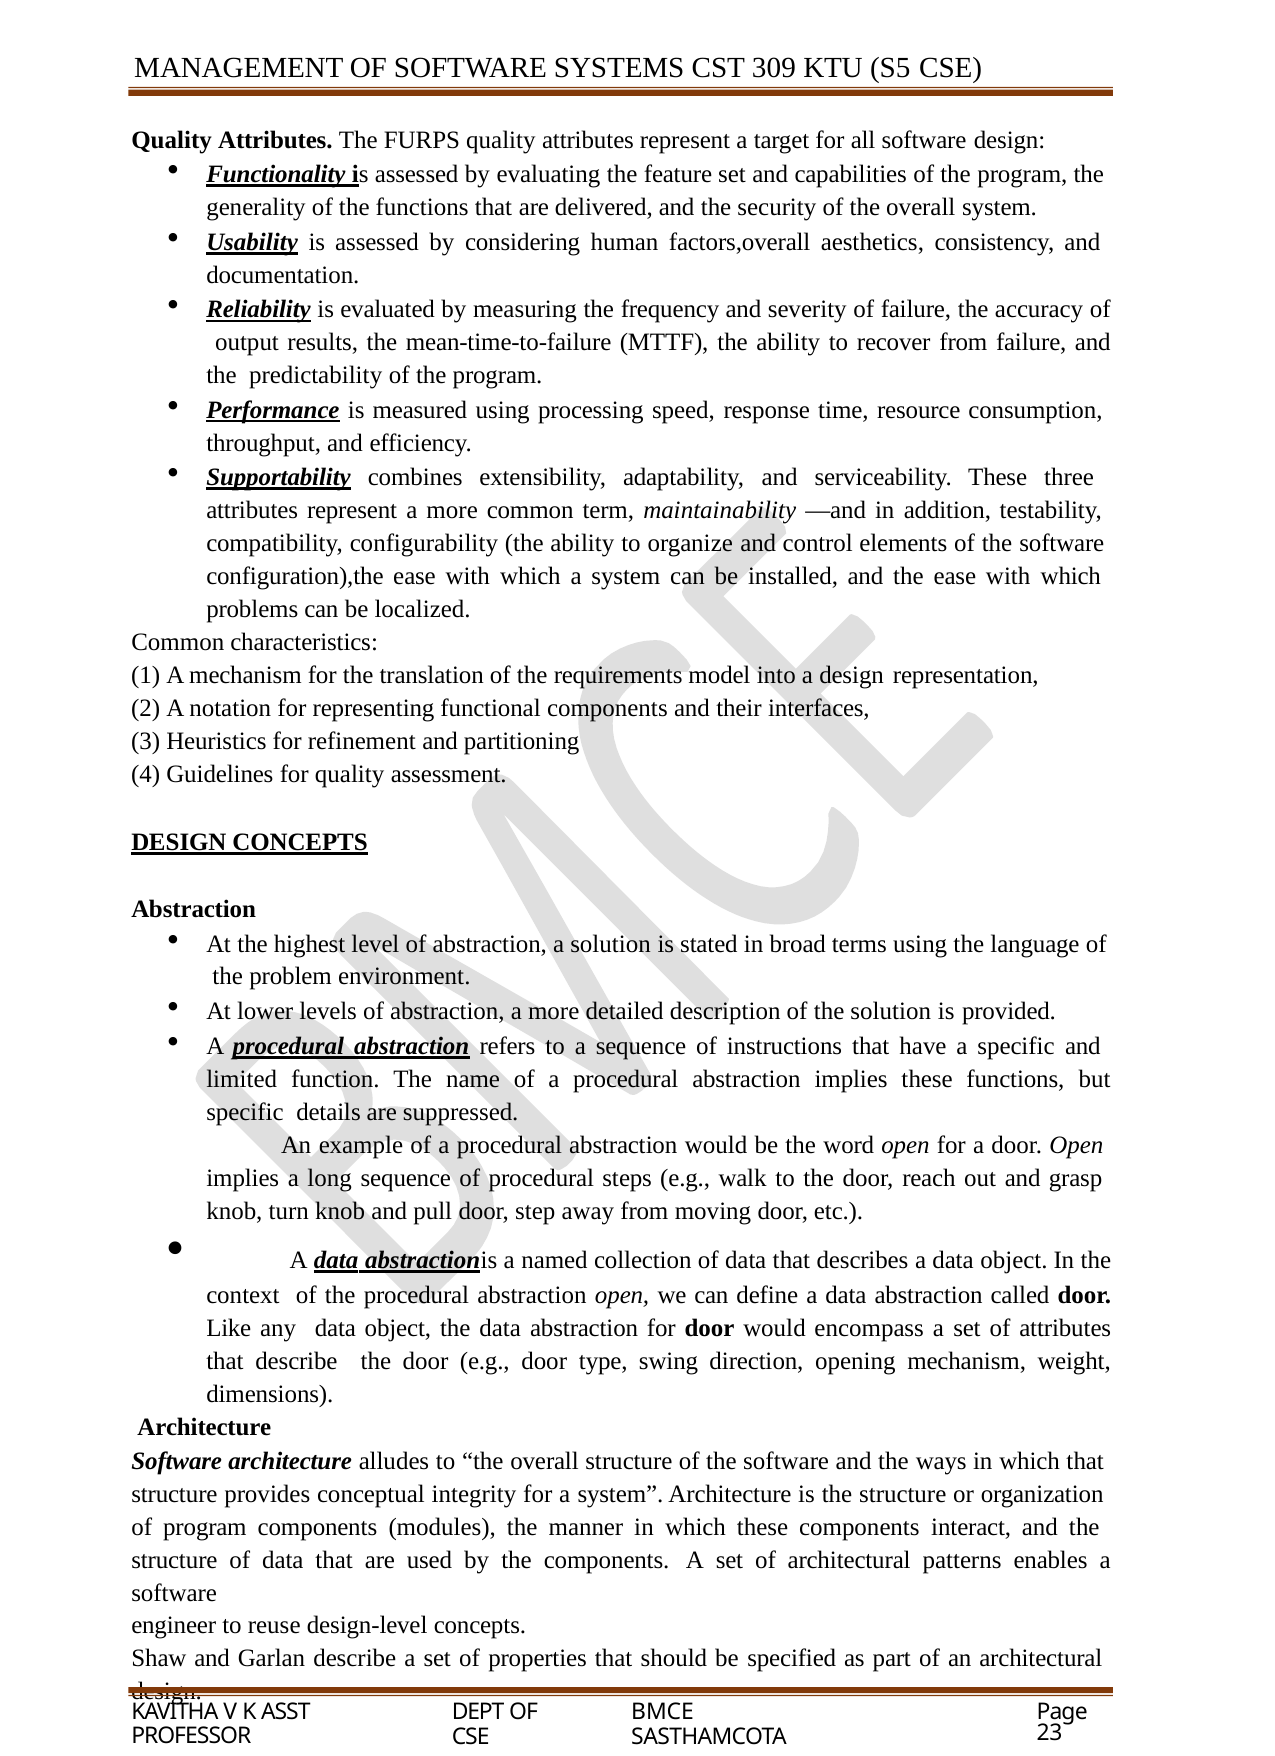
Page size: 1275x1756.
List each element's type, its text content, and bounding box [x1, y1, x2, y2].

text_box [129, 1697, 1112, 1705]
text_box [128, 1687, 1113, 1697]
slide_number DEPT OF CSE [449, 1700, 572, 1756]
footer BMCE SASTHAMCOTA [629, 1700, 837, 1756]
slide_number Page 23 [1034, 1700, 1117, 1756]
text_box KAVITHA V K ASST PROFESSOR [129, 1700, 429, 1749]
text_box MANAGEMENT OF SOFTWARE SYSTEMS CST 309 KTU (S5 CSE) Quality Attributes. The FURPS quality attributes represent a target for all software design: Functionality is assessed by evaluating the feature set and capabilities of the program, the generality of the functions that are delivered, and the security of the overall system. Usability is assessed by considering human factors,overall aesthetics, consistency, and documentation. Reliability is evaluated by measuring the frequency and severity of failure, the accuracy of output results, the mean-time-to-failure (MTTF), the ability to recover from failure, and the predictability of the program. Performance is measured using processing speed, response time, resource consumption, throughput, and efficiency. Supportability combines extensibility, adaptability, and serviceability. These three attributes represent a more common term, maintainability —and in addition, testability, compatibility, configurability (the ability to organize and control elements of the software configuration),the ease with which a system can be installed, and the ease with which problems can be localized. Common characteristics: A mechanism for the translation of the requirements model into a design representation, A notation for representing functional components and their interfaces, Heuristics for refinement and partitioning Guidelines for quality assessment. DESIGN CONCEPTS Abstraction At the highest level of abstraction, a solution is stated in broad terms using the language of the problem environment. At lower levels of abstraction, a more detailed description of the solution is provided. A procedural abstraction refers to a sequence of instructions that have a specific and limited function. The name of a procedural abstraction implies these functions, but specific details are suppressed. An example of a procedural abstraction would be the word open for a door. Open implies a long sequence of procedural steps (e.g., walk to the door, reach out and grasp knob, turn knob and pull door, step away from moving door, etc.). A data abstractionis a named collection of data that describes a data object. In the context of the procedural abstraction open, we can define a data abstraction called door. Like any data object, the data abstraction for door would encompass a set of attributes that describe the door (e.g., door type, swing direction, opening mechanism, weight, dimensions). Architecture Software architecture alludes to “the overall structure of the software and the ways in which that structure provides conceptual integrity for a system”. Architecture is the structure or organization of program components (modules), the manner in which these components interact, and the structure of data that are used by the components. A set of architectural patterns enables a software engineer to reuse design-level concepts. Shaw and Garlan describe a set of properties that should be specified as part of an architectural design. [129, 46, 1112, 1687]
